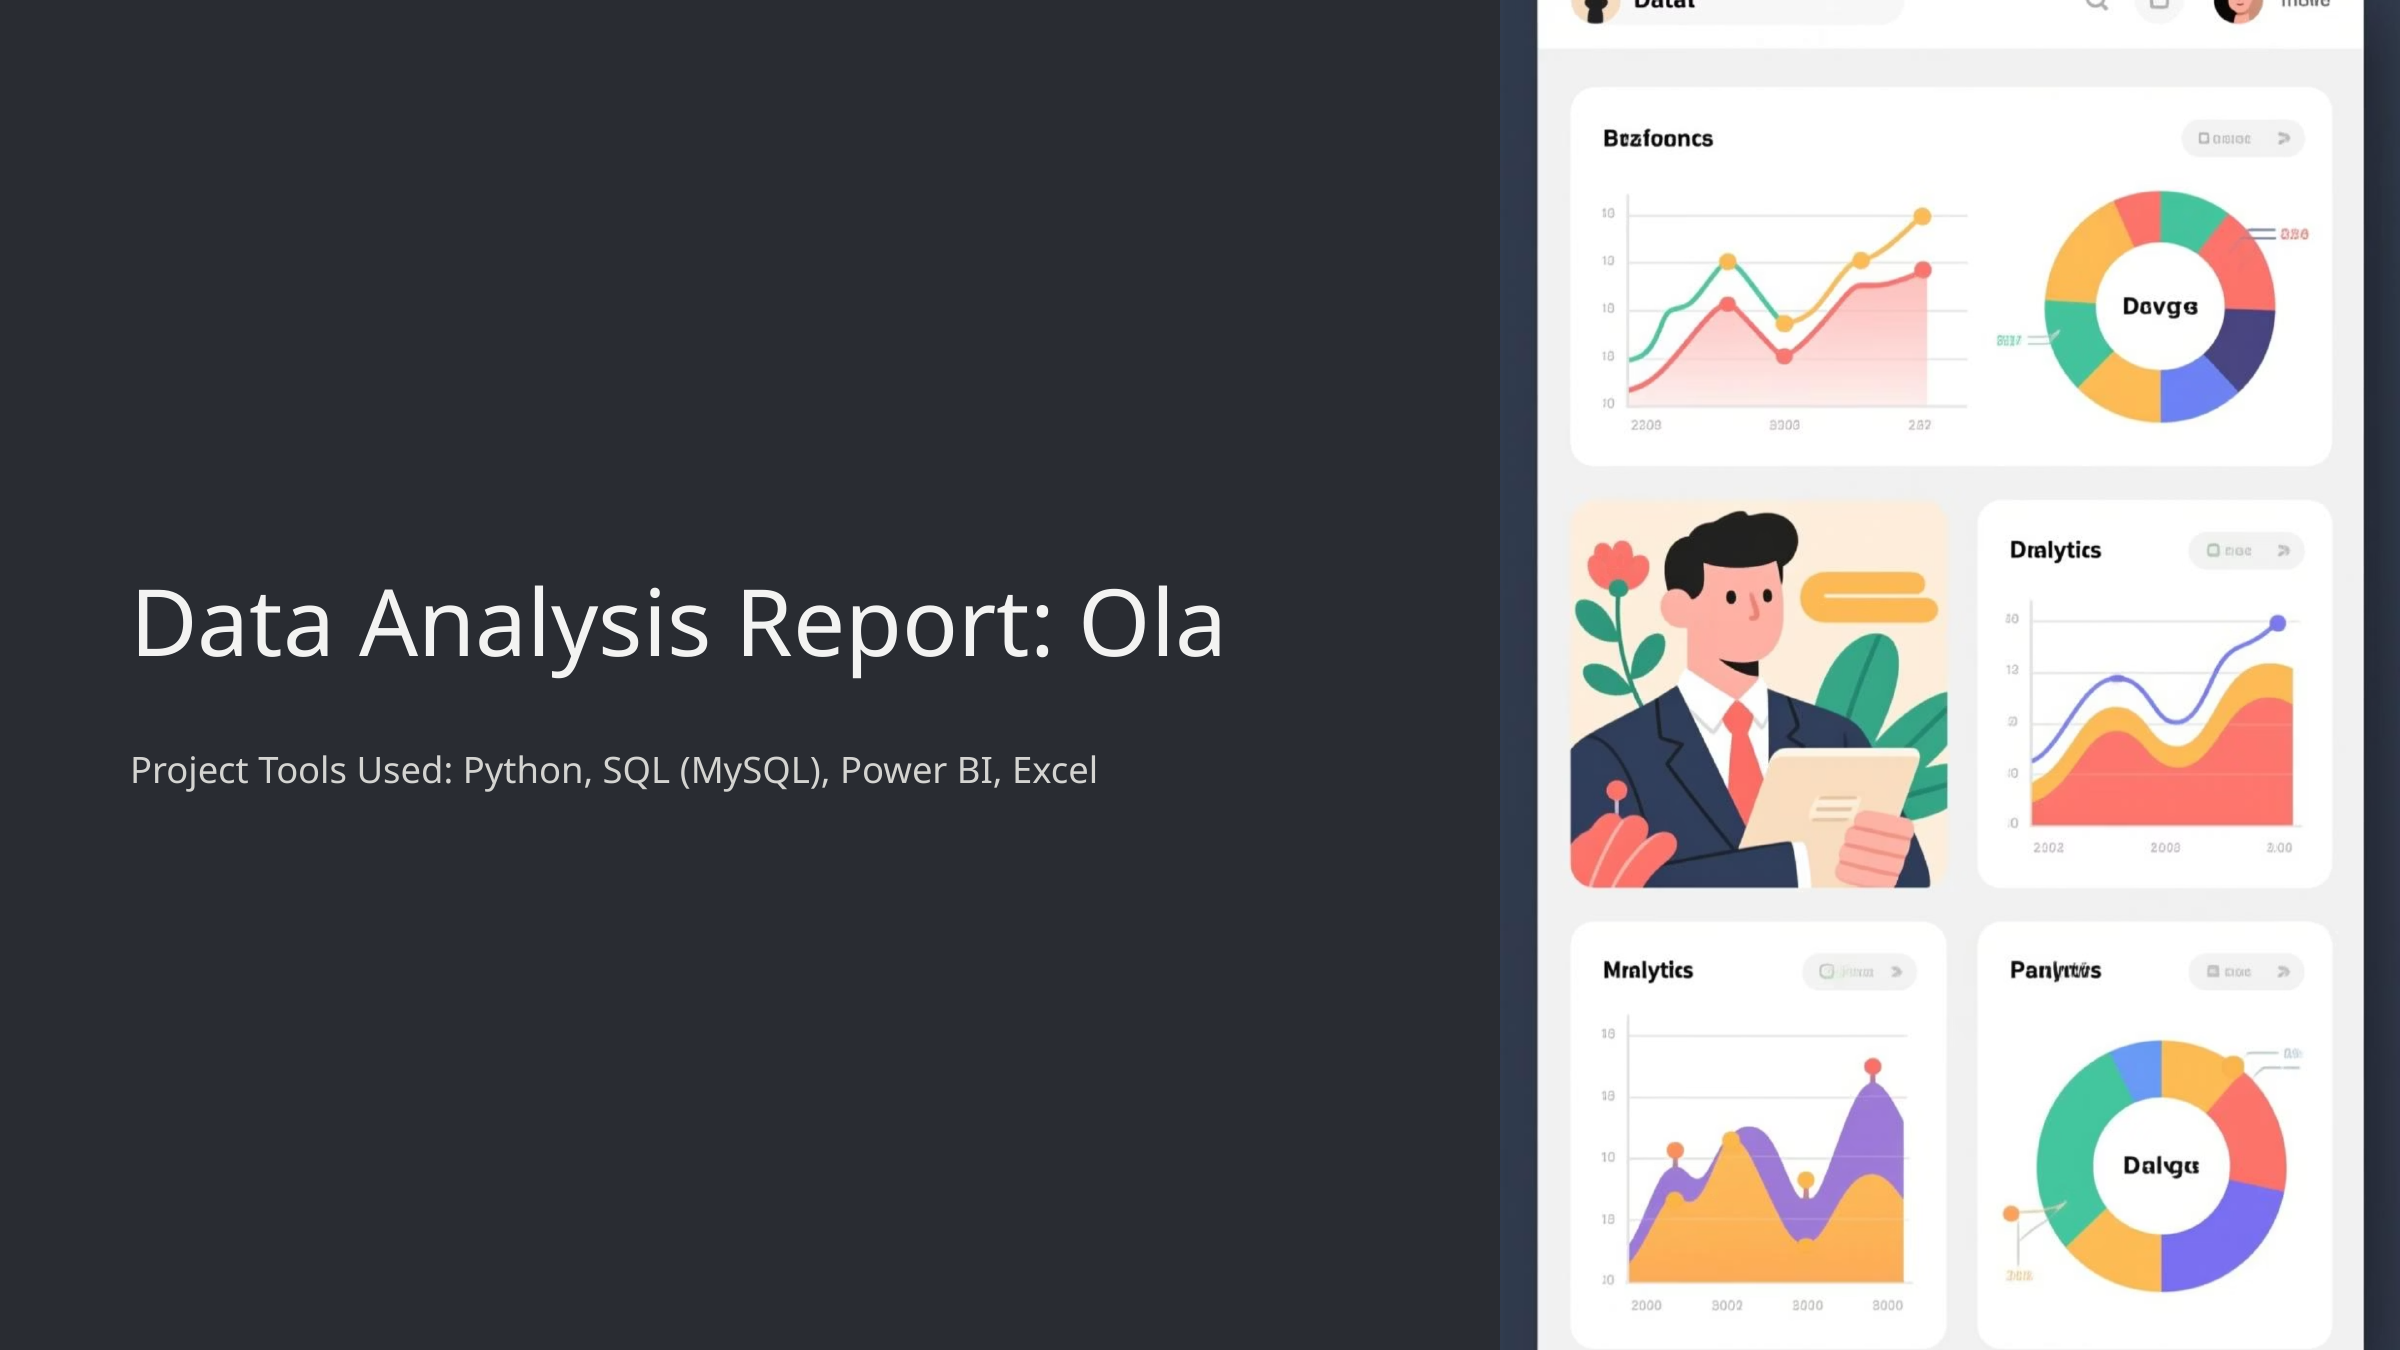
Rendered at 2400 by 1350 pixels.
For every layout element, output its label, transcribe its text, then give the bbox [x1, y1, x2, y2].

picture [1499, 0, 2400, 1350]
text_box Project Tools Used: Python, SQL (MySQL), Power BI, Excel [130, 731, 1370, 791]
text_box Data Analysis Report: Ola [130, 559, 1212, 676]
